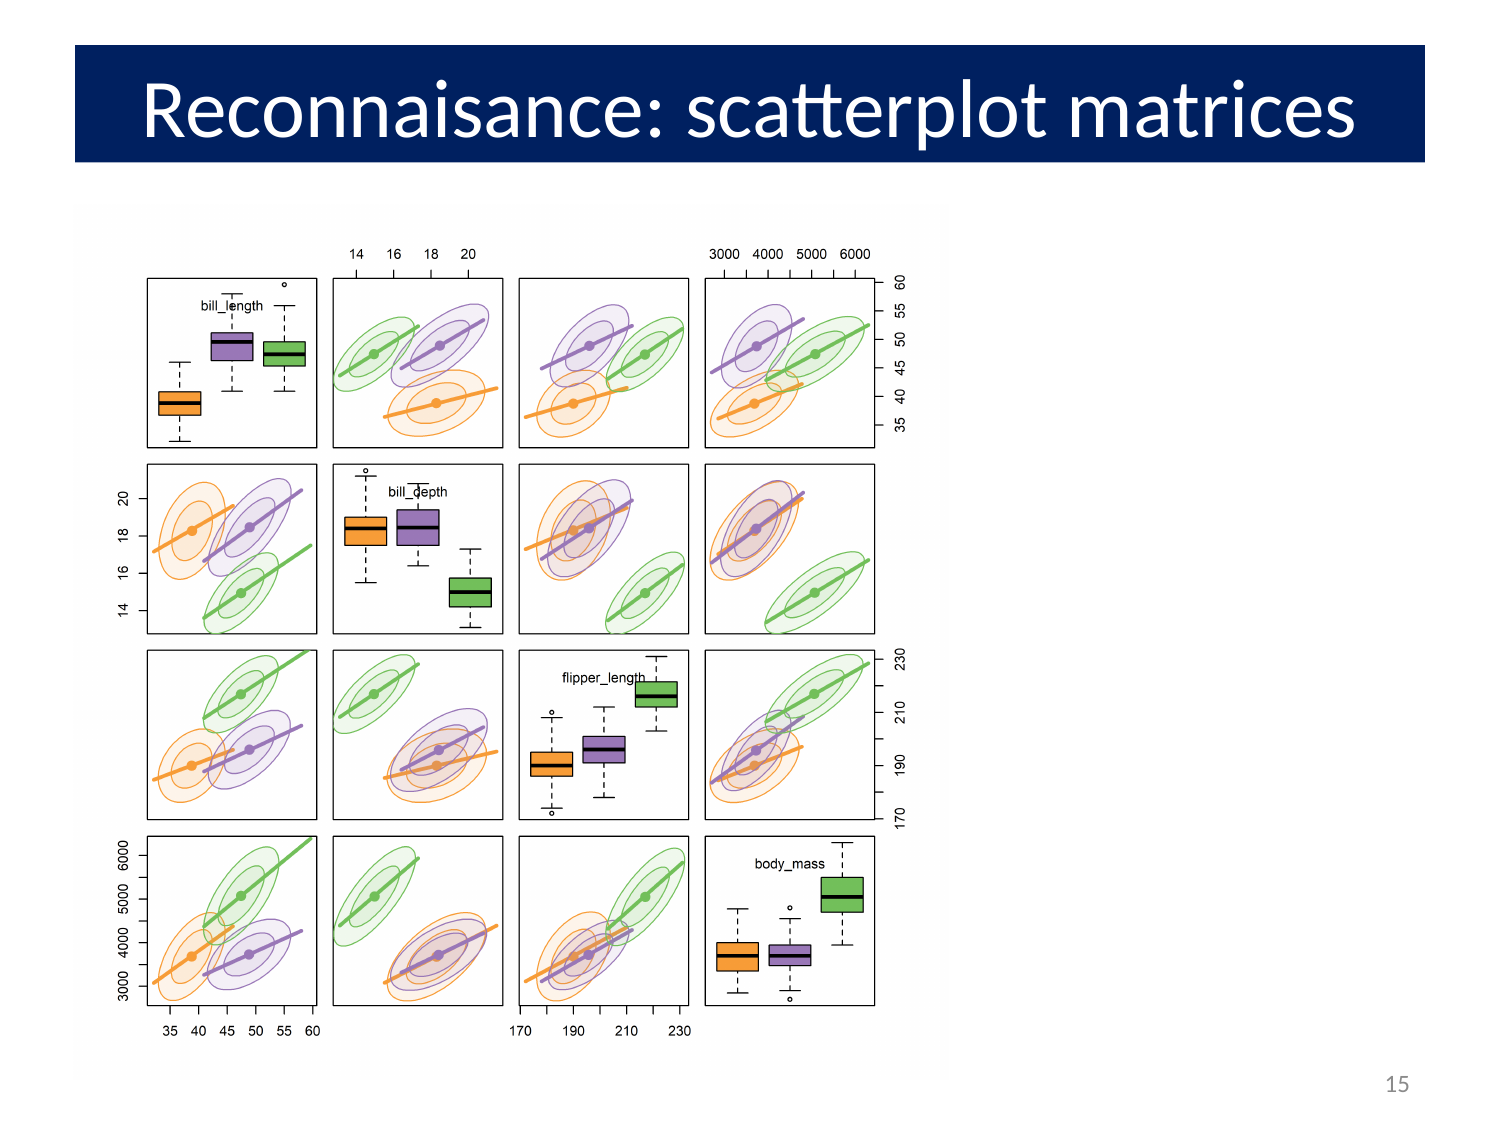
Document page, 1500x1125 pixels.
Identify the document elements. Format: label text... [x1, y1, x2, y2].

picture [73, 204, 950, 1081]
slide_number 15 [1074, 1062, 1425, 1103]
title Reconnaisance: scatterplot matrices [75, 45, 1425, 163]
